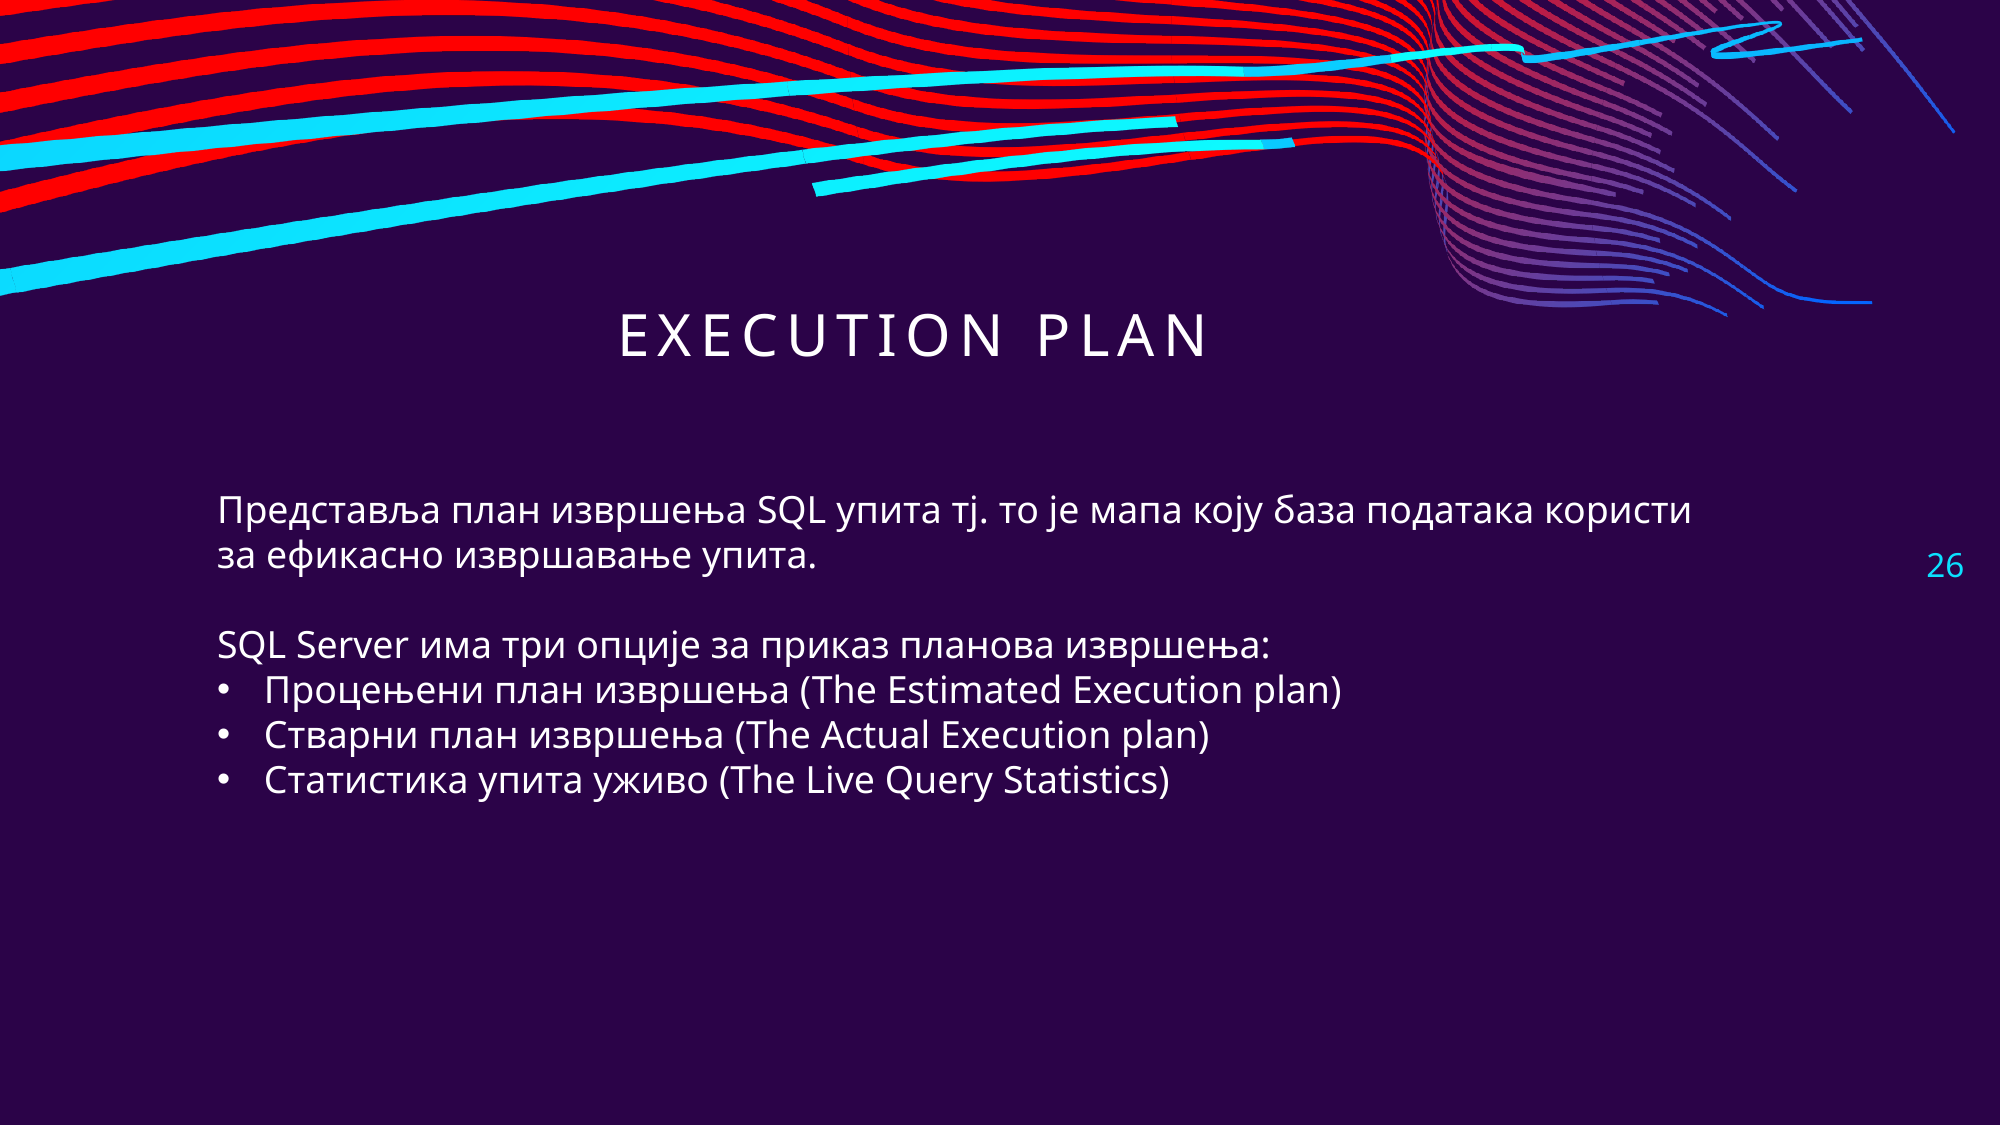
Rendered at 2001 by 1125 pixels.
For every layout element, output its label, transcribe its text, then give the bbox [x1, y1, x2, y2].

text_box Представља план извршења SQL упита тј. то је мапа коју база података користи за ефикасно извршавање упита. SQL Server има три опције за приказ планова извршења: Процењени план извршења (The Estimated Execution plan) Стварни план извршења (The Actual Execution plan) Статистика упита уживо (The Live Query Statistics) [202, 478, 1735, 808]
slide_number 26 [1889, 519, 1980, 615]
picture [0, 0, 2000, 1125]
title Execution plan [602, 299, 1353, 395]
